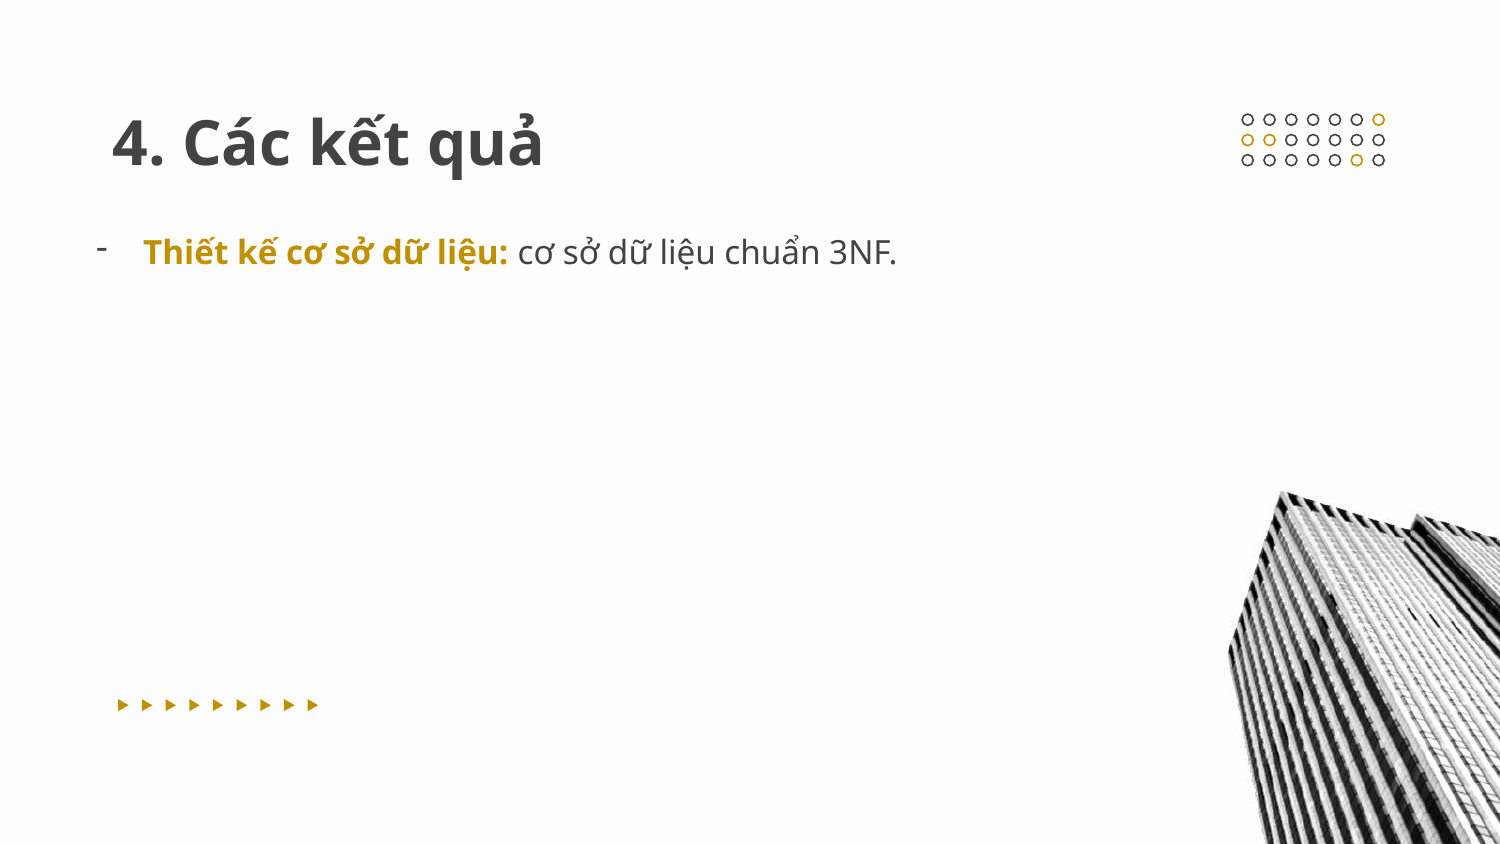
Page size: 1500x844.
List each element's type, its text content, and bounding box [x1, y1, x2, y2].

picture [0, 0, 1500, 844]
list Thiết kế cơ sở dữ liệu: cơ sở dữ liệu chuẩn 3NF. [81, 210, 1432, 661]
title 4. Các kết quả [97, 87, 1427, 207]
